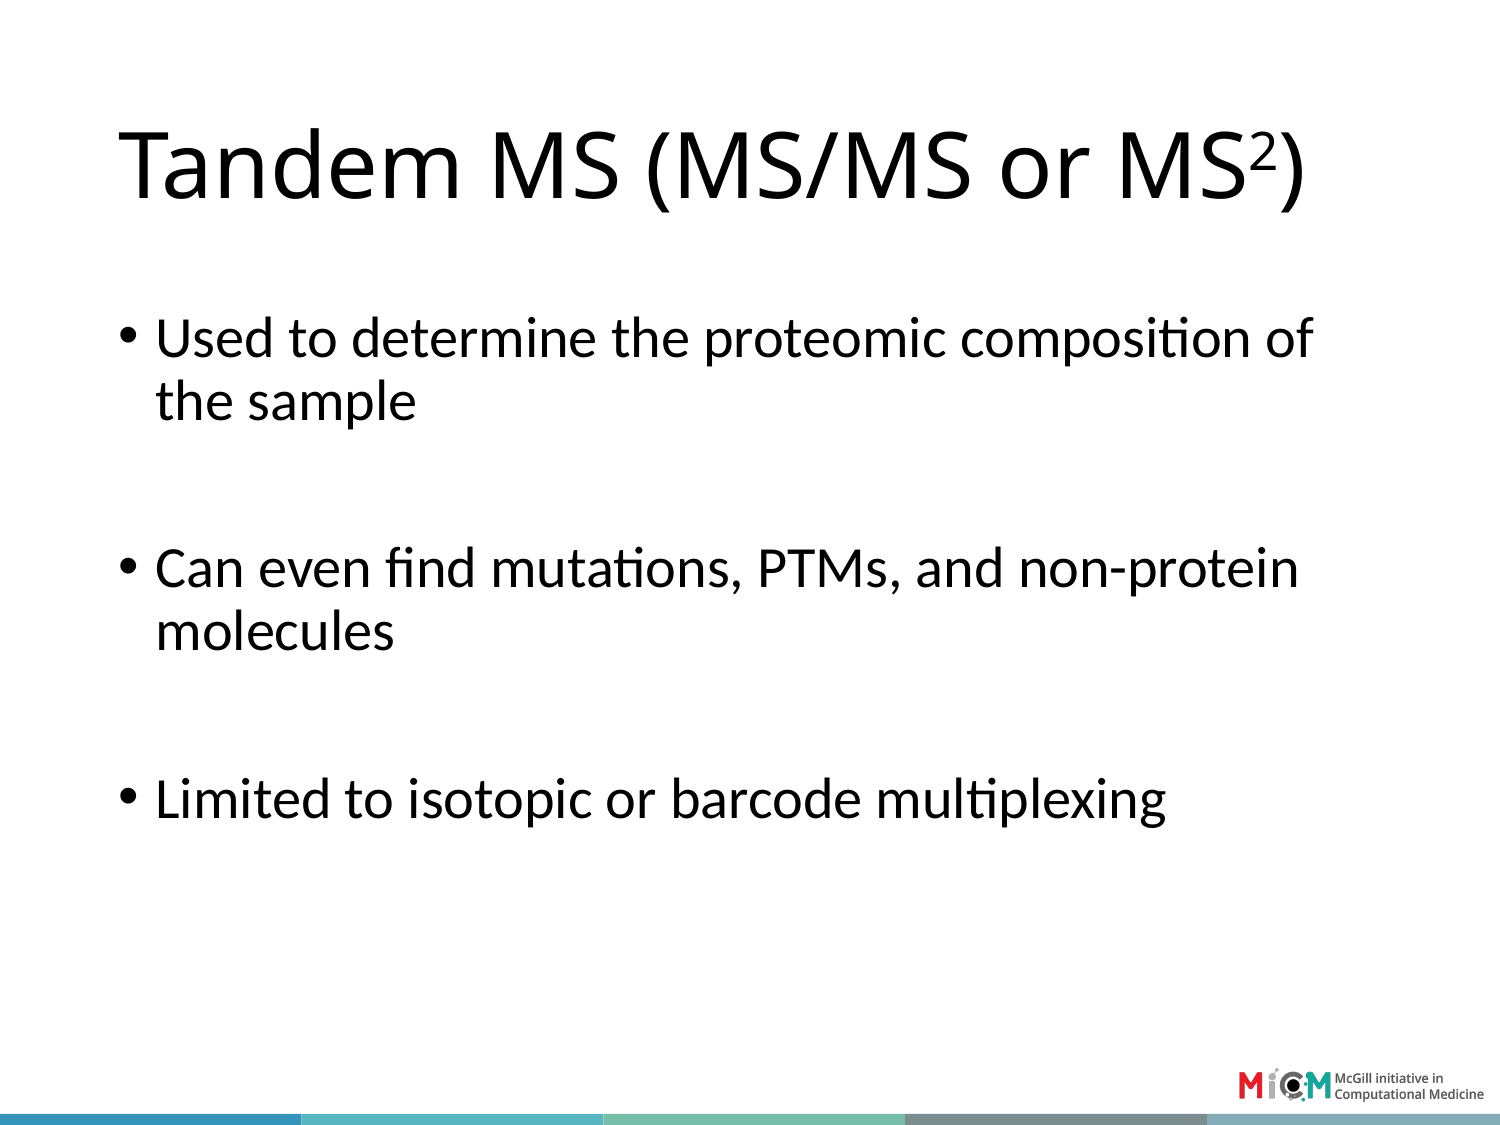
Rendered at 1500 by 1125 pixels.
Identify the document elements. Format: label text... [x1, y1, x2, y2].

picture [1211, 1051, 1500, 1122]
title Tandem MS (MS/MS or MS2) [103, 59, 1397, 278]
list Used to determine the proteomic composition of the sample Can even find mutations, PTMs, and non-protein molecules Limited to isotopic or barcode multiplexing [103, 299, 1397, 1014]
